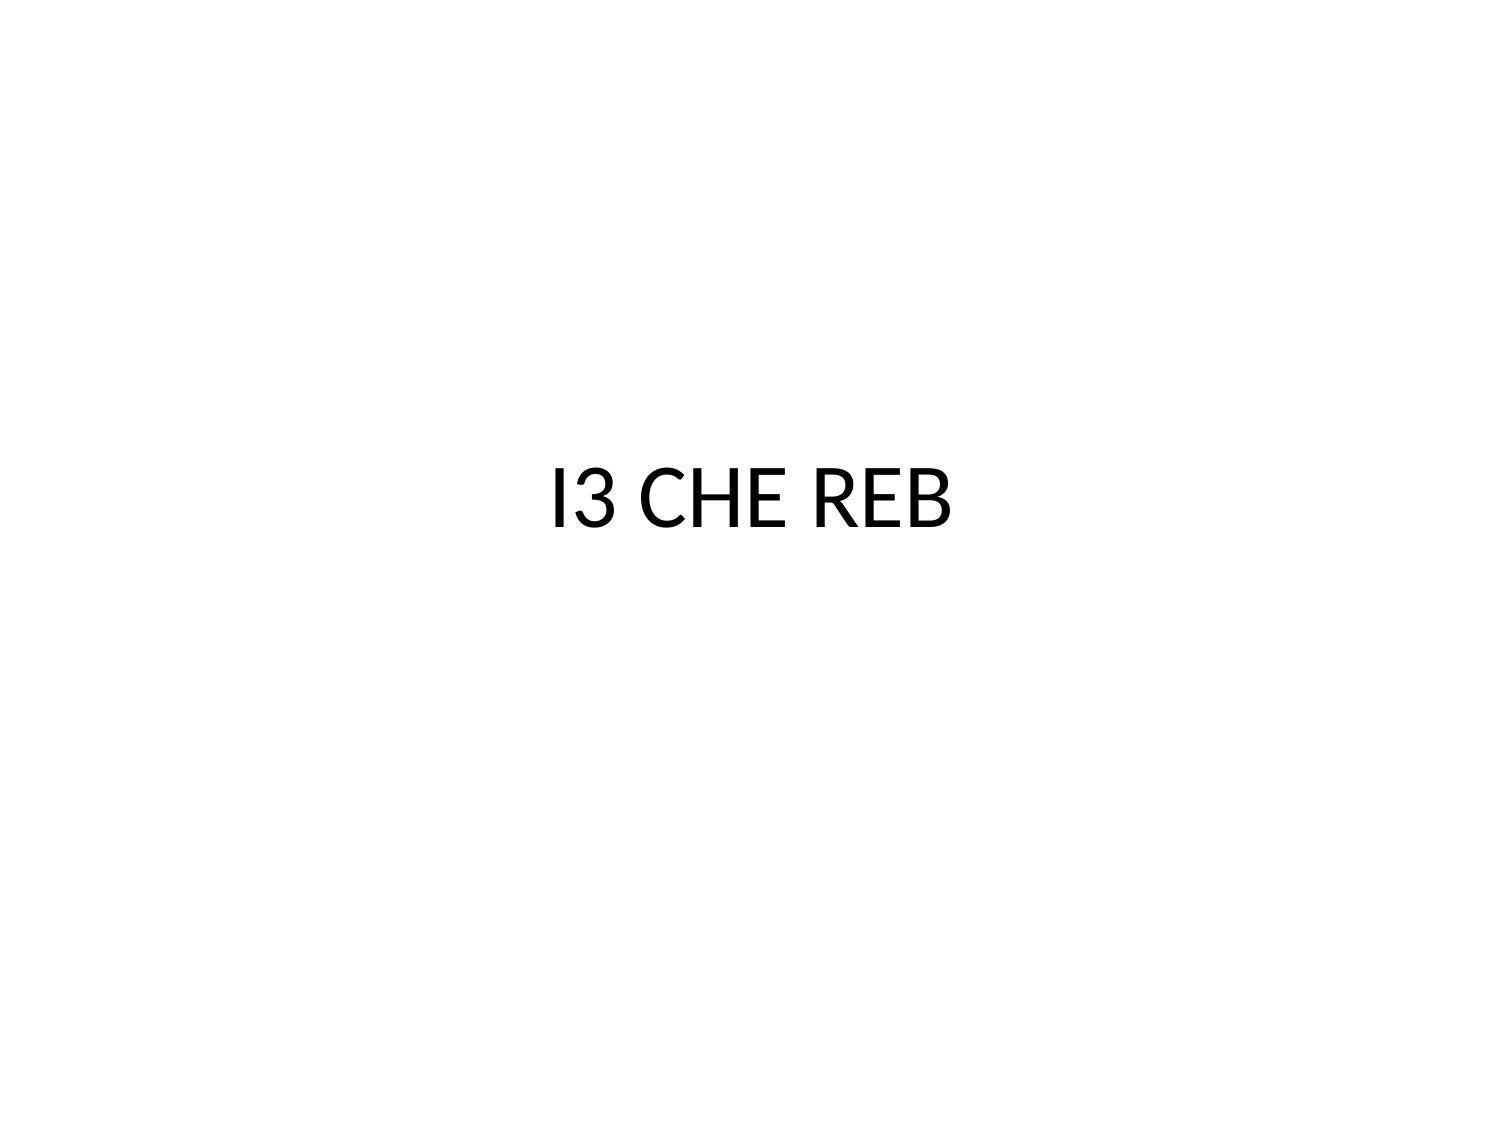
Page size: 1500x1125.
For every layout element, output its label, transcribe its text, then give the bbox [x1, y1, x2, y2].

title I3 CHE REB [76, 397, 1427, 585]
